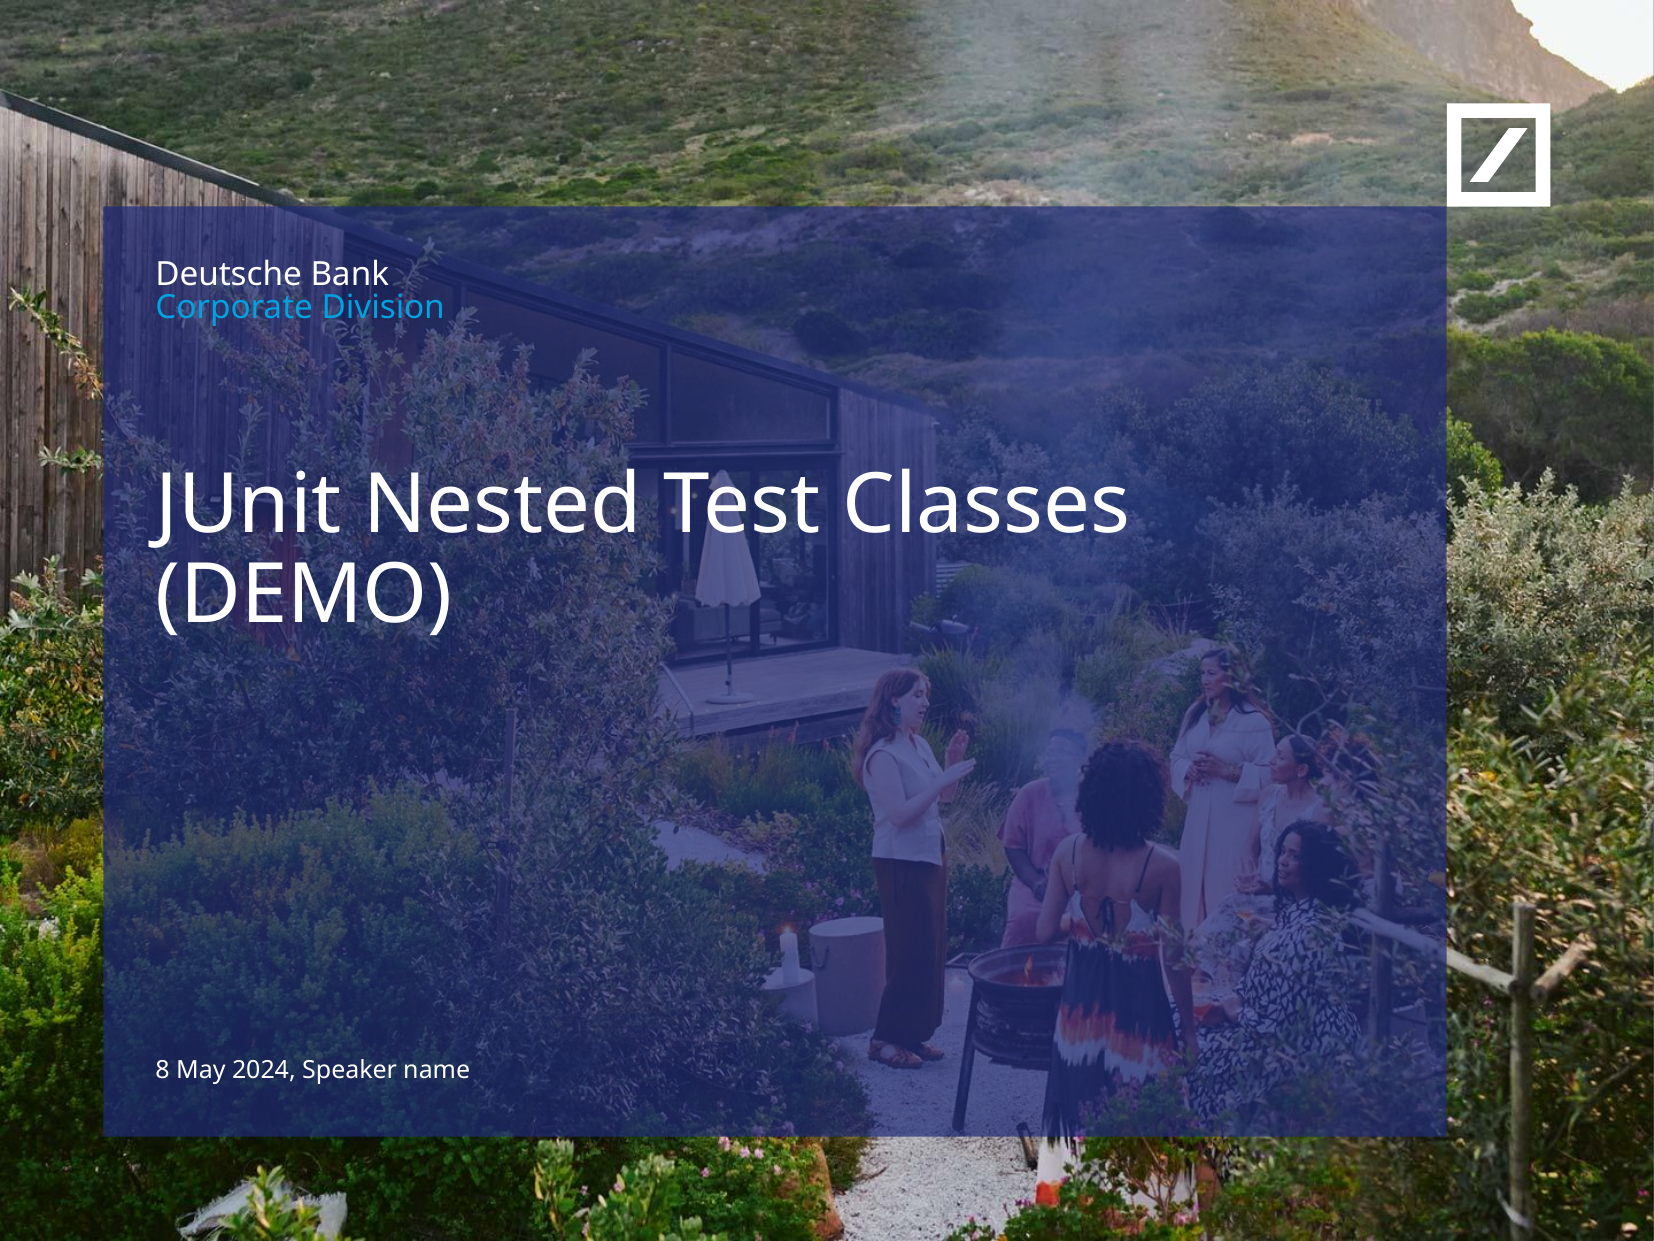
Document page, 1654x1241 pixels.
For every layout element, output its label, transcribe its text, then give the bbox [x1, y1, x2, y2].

list 8 May 2024, Speaker name [155, 1003, 1396, 1084]
list JUnit Nested Test Classes (DEMO) [155, 360, 1396, 641]
picture [0, 0, 1654, 1241]
